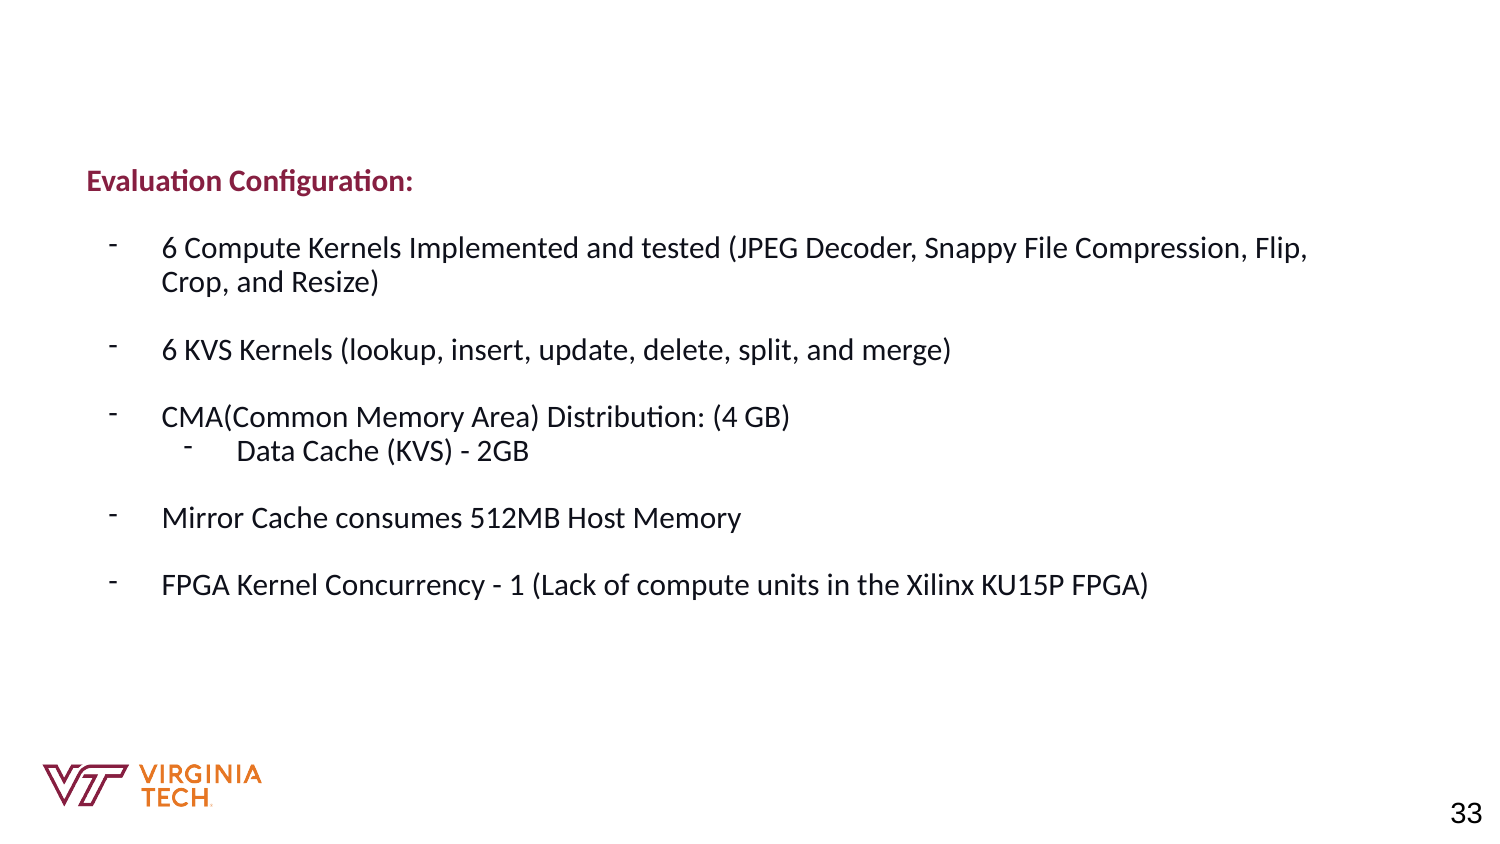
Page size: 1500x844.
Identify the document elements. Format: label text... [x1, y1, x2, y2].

text_box Evaluation Configuration: 6 Compute Kernels Implemented and tested (JPEG Decoder, Snappy File Compression, Flip, Crop, and Resize) 6 KVS Kernels (lookup, insert, update, delete, split, and merge) CMA(Common Memory Area) Distribution: (4 GB) Data Cache (KVS) - 2GB Mirror Cache consumes 512MB Host Memory FPGA Kernel Concurrency - 1 (Lack of compute units in the Xilinx KU15P FPGA) [71, 112, 1381, 618]
text_box 33 [1435, 787, 1500, 838]
picture [42, 764, 262, 807]
